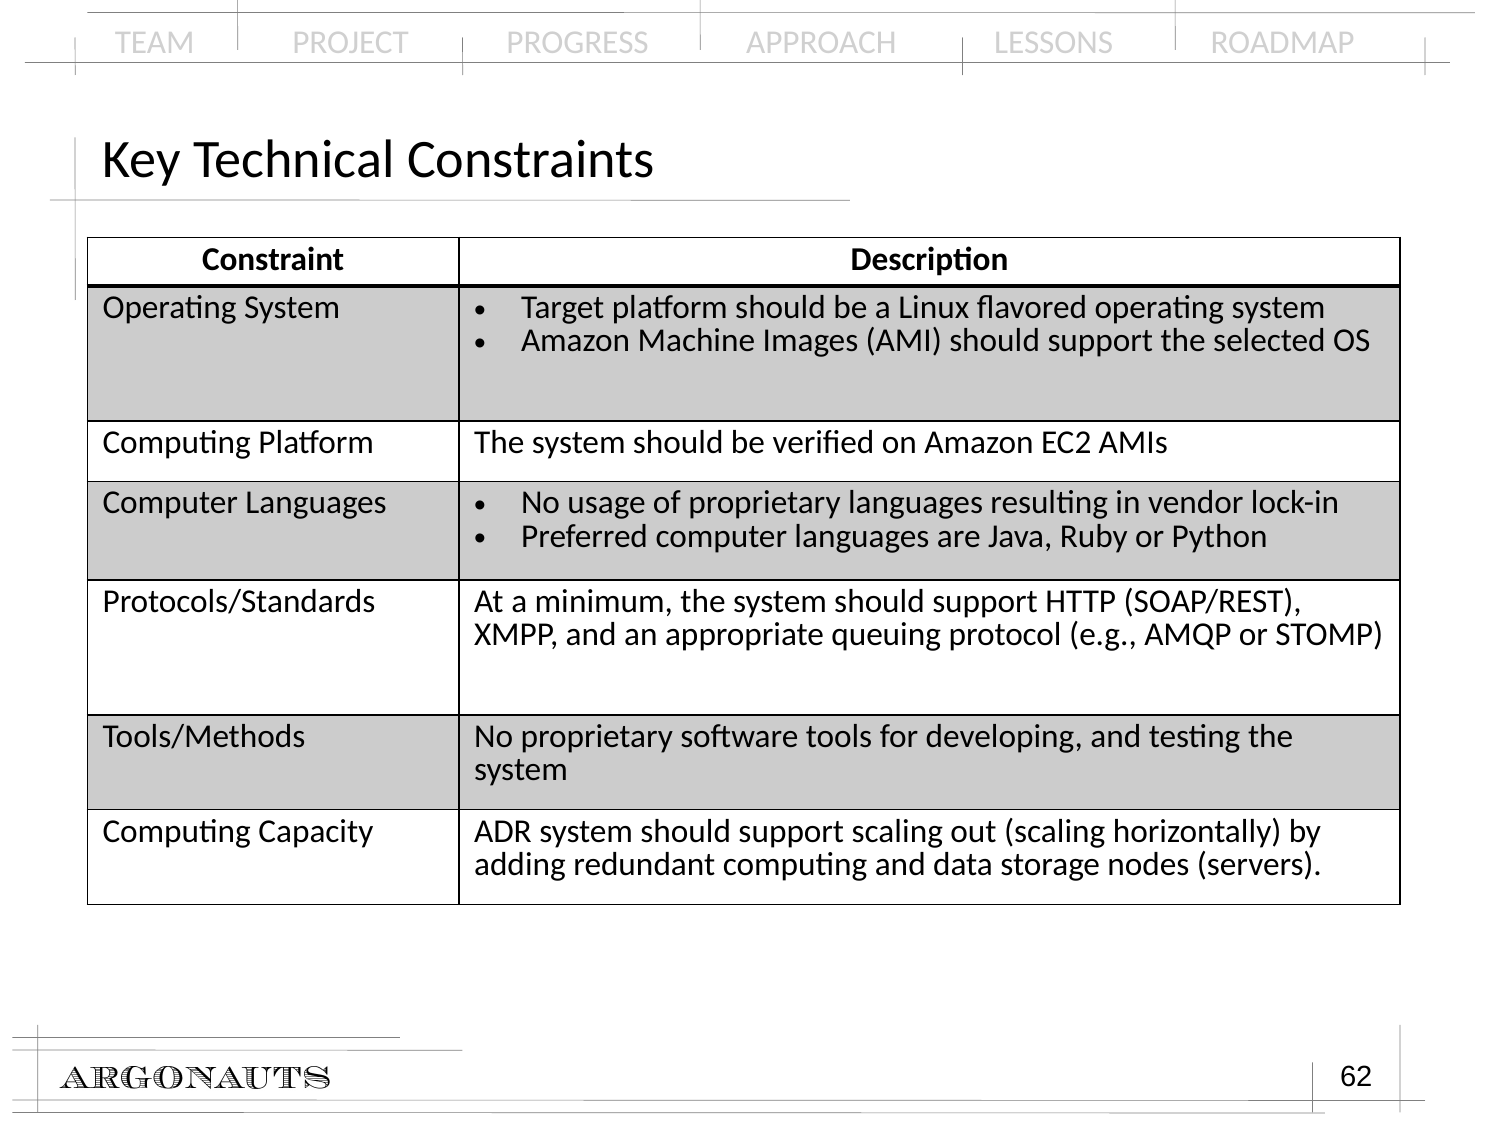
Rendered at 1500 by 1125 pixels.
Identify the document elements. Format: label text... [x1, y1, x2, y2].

table_cell No usage of proprietary languages resulting in vendor lock-in Preferred computer languages are Java, Ruby or Python [460, 482, 1399, 579]
table_cell Computer Languages [88, 482, 458, 579]
table_cell Tools/Methods [88, 716, 458, 809]
table_cell Computing Capacity [88, 810, 458, 904]
picture [50, 1055, 350, 1099]
table_cell The system should be verified on Amazon EC2 AMIs [460, 422, 1399, 481]
table_cell Protocols/Standards [88, 581, 458, 714]
slide_number 62 [1074, 1050, 1388, 1125]
table_cell Computing Platform [88, 422, 458, 481]
table_cell Operating System [88, 288, 458, 420]
table_cell ADR system should support scaling out (scaling horizontally) by adding redundant computing and data storage nodes (servers). [460, 810, 1399, 904]
table_cell Target platform should be a Linux flavored operating system Amazon Machine Images (AMI) should support the selected OS [460, 288, 1399, 420]
title Key Technical Constraints [87, 112, 1413, 200]
table_cell At a minimum, the system should support HTTP (SOAP/REST), XMPP, and an appropriate queuing protocol (e.g., AMQP or STOMP) [460, 581, 1399, 714]
table_header Description [460, 238, 1399, 284]
table_cell No proprietary software tools for developing, and testing the system [460, 716, 1399, 809]
table_header Constraint [88, 238, 458, 284]
